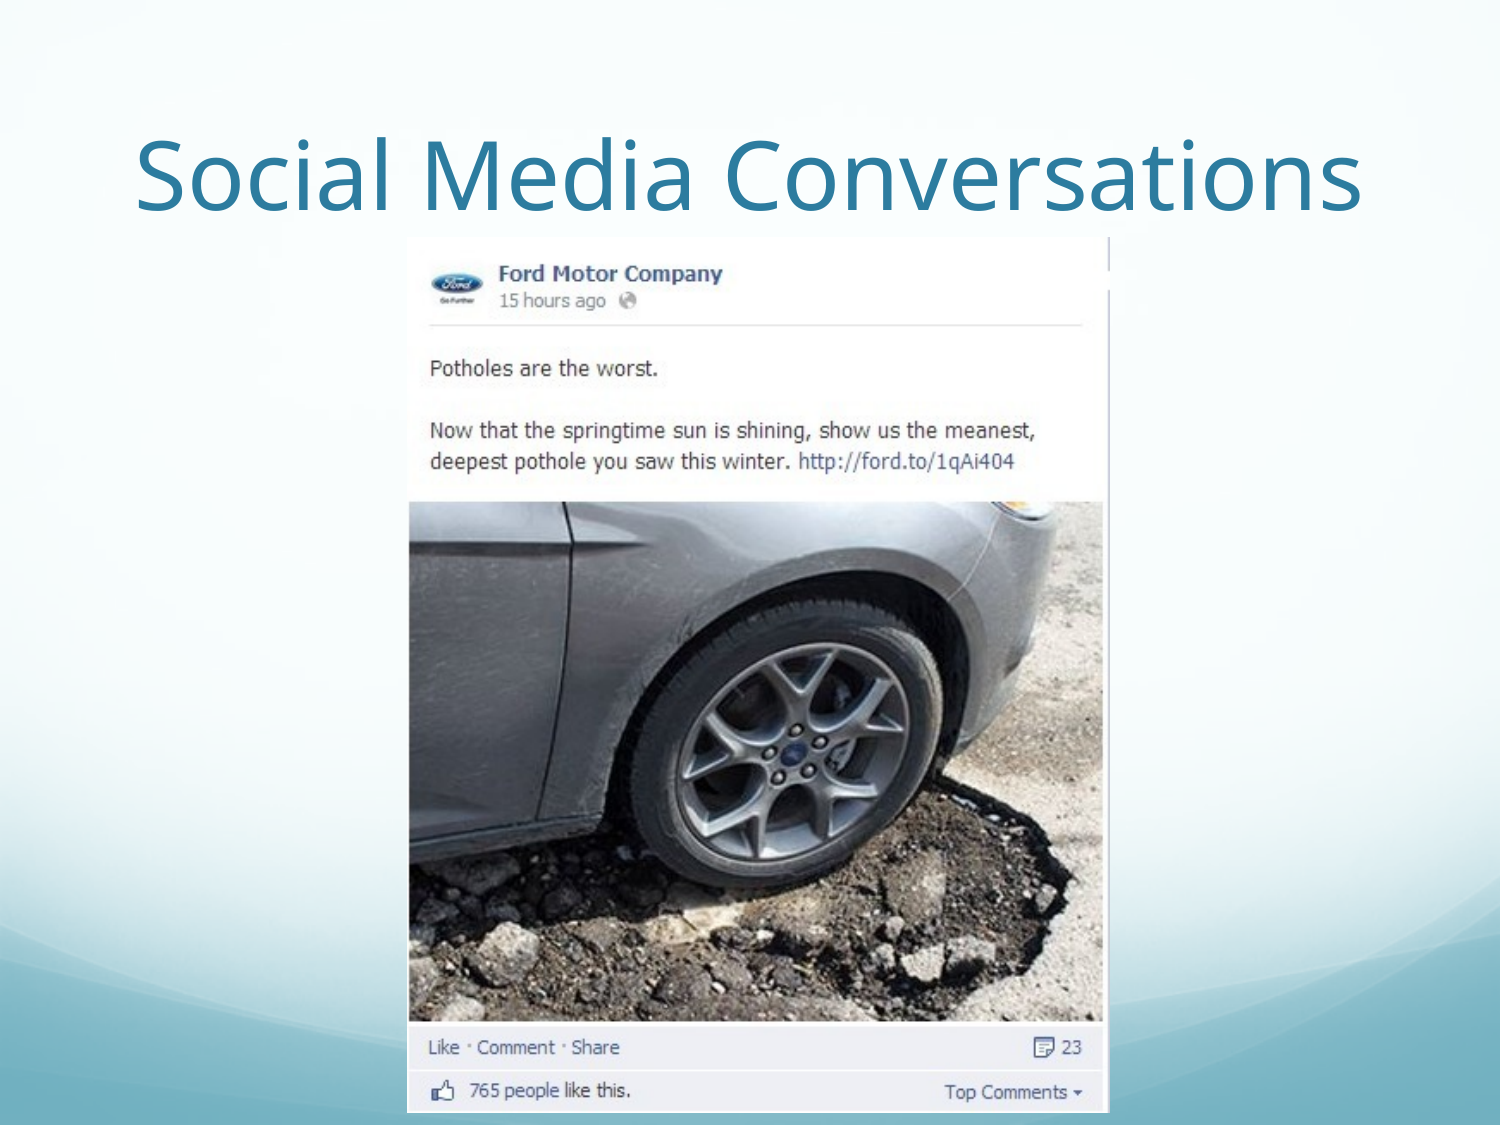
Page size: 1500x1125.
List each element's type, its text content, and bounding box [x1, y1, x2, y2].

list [406, 236, 1113, 1113]
title Social Media Conversations [90, 17, 1410, 237]
